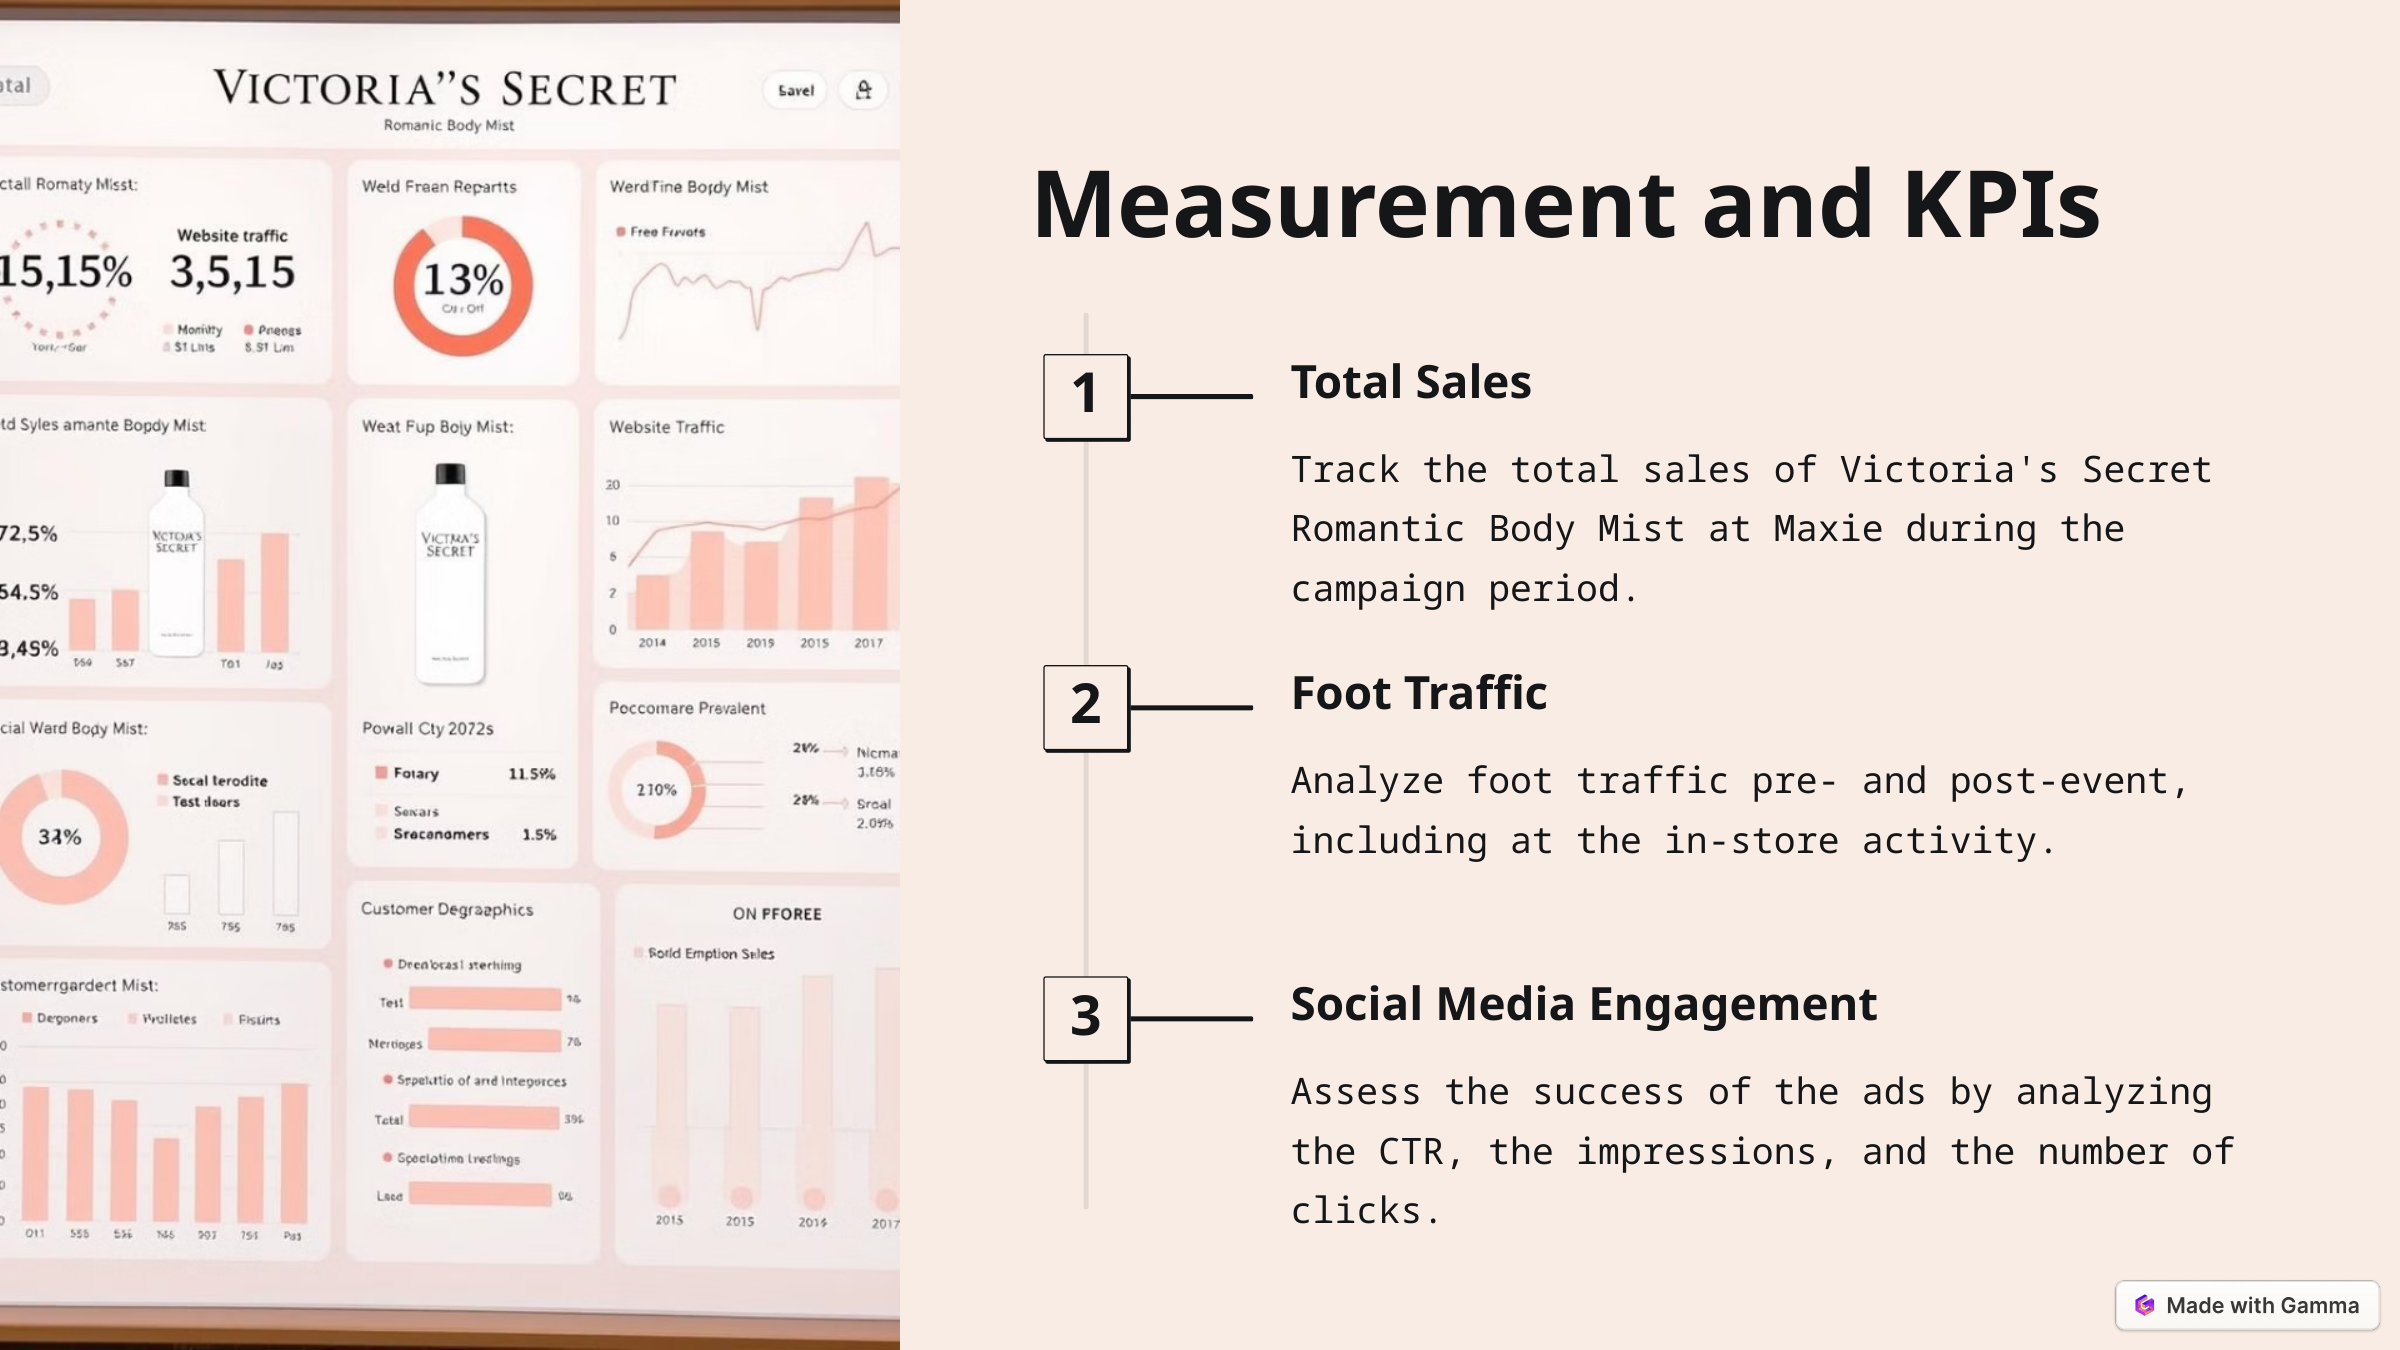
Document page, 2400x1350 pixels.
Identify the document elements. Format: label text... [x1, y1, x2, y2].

text_box Social Media Engagement [1290, 972, 1946, 1031]
text_box Foot Traffic [1290, 661, 1756, 720]
text_box [1083, 312, 1089, 354]
text_box [1083, 753, 1089, 977]
text_box Analyze foot traffic pre- and post-event, including at the in-store activity. [1290, 741, 2270, 861]
text_box [1083, 1064, 1089, 1210]
text_box [1131, 394, 1254, 400]
text_box [1044, 665, 1128, 750]
text_box Total Sales [1290, 350, 1756, 409]
text_box 3 [1068, 991, 1103, 1047]
text_box Measurement and KPIs [1030, 140, 2196, 258]
text_box 1 [1074, 368, 1098, 425]
text_box [1044, 354, 1128, 439]
text_box [1131, 705, 1254, 711]
picture [2106, 1271, 2389, 1339]
picture [0, 0, 900, 1350]
text_box 2 [1069, 679, 1103, 736]
text_box [1131, 1016, 1254, 1022]
text_box [1044, 977, 1128, 1061]
text_box Assess the success of the ads by analyzing the CTR, the impressions, and the number of clicks. [1290, 1052, 2270, 1172]
text_box Track the total sales of Victoria's Secret Romantic Body Mist at Maxie during the campaign period. [1290, 430, 2270, 550]
text_box [1083, 441, 1089, 665]
